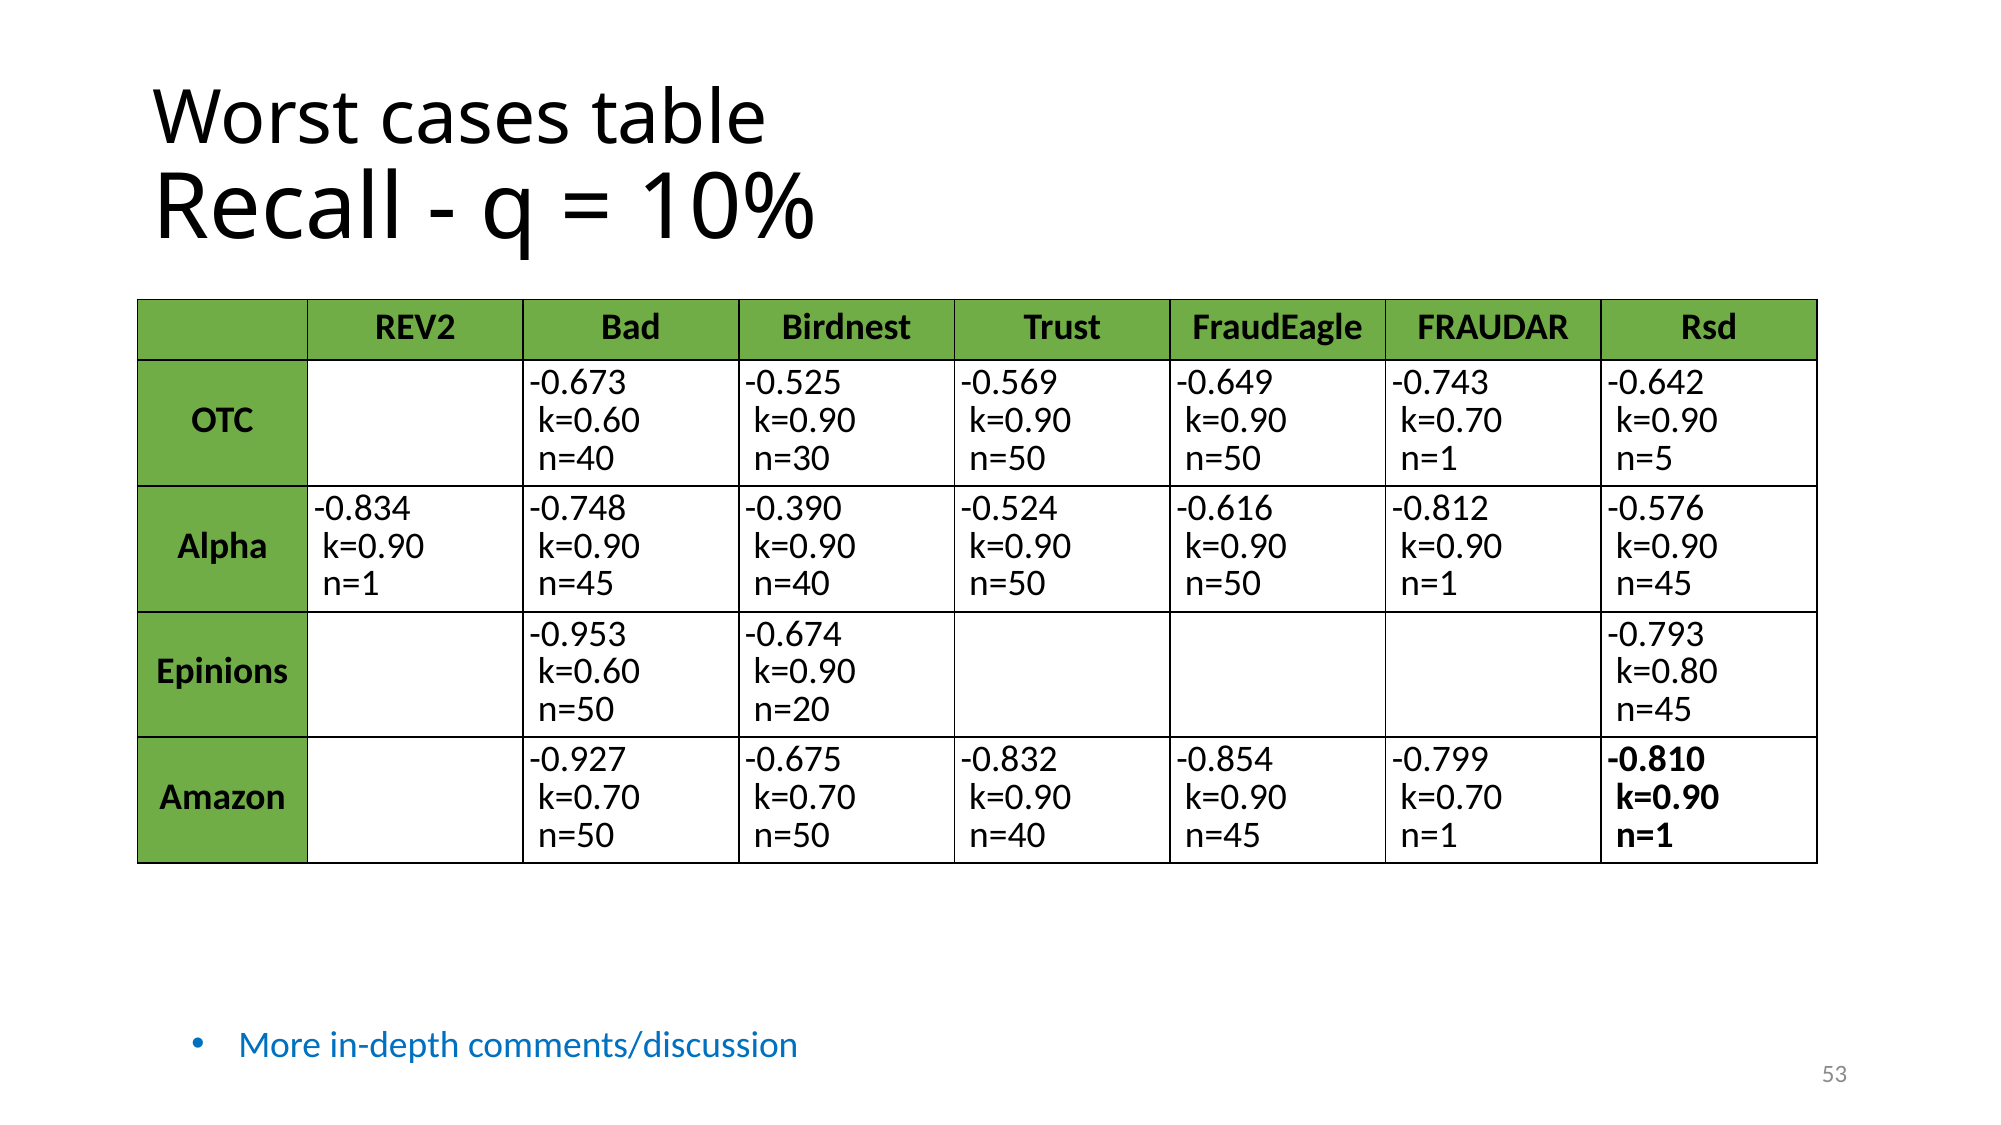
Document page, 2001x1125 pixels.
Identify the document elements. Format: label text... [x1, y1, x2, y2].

table_header [138, 300, 307, 359]
table_cell -0.675 k=0.70 n=50 [740, 738, 954, 862]
table_cell [308, 738, 522, 862]
table_cell -0.674 k=0.90 n=20 [740, 613, 954, 736]
slide_number 53 [1412, 1042, 1863, 1103]
table_cell OTC [138, 361, 307, 485]
table_cell -0.616 k=0.90 n=50 [1171, 487, 1385, 611]
table_cell -0.810 k=0.90 n=1 [1602, 738, 1816, 862]
table_cell Epinions [138, 613, 307, 736]
table_cell -0.953 k=0.60 n=50 [524, 613, 738, 736]
table_cell -0.673 k=0.60 n=40 [524, 361, 738, 485]
table_cell -0.642 k=0.90 n=5 [1602, 361, 1816, 485]
table_cell -0.576 k=0.90 n=45 [1602, 487, 1816, 611]
table_header REV2 [308, 300, 522, 359]
table_cell -0.748 k=0.90 n=45 [524, 487, 738, 611]
table_cell -0.799 k=0.70 n=1 [1386, 738, 1600, 862]
table_cell [1171, 613, 1385, 736]
table_cell [308, 361, 522, 485]
table_cell Amazon [138, 738, 307, 862]
table_cell -0.793 k=0.80 n=45 [1602, 613, 1816, 736]
table_header Bad [524, 300, 738, 359]
title Worst cases table Recall - q = 10% [137, 59, 1863, 278]
table_cell Alpha [138, 487, 307, 611]
table_cell -0.649 k=0.90 n=50 [1171, 361, 1385, 485]
table_cell -0.524 k=0.90 n=50 [955, 487, 1169, 611]
table_cell -0.525 k=0.90 n=30 [740, 361, 954, 485]
table_cell -0.812 k=0.90 n=1 [1386, 487, 1600, 611]
table_cell [1386, 613, 1600, 736]
table_cell -0.569 k=0.90 n=50 [955, 361, 1169, 485]
table_cell -0.743 k=0.70 n=1 [1386, 361, 1600, 485]
table_header FRAUDAR [1386, 300, 1600, 359]
table_cell [308, 613, 522, 736]
table_header Rsd [1602, 300, 1816, 359]
table_header Trust [955, 300, 1169, 359]
table_cell -0.854 k=0.90 n=45 [1171, 738, 1385, 862]
text_box More in-depth comments/discussion [176, 1012, 815, 1073]
table_cell -0.834 k=0.90 n=1 [308, 487, 522, 611]
table_cell -0.832 k=0.90 n=40 [955, 738, 1169, 862]
table_cell [955, 613, 1169, 736]
table_cell -0.927 k=0.70 n=50 [524, 738, 738, 862]
table_header Birdnest [740, 300, 954, 359]
table_header FraudEagle [1171, 300, 1385, 359]
table_cell -0.390 k=0.90 n=40 [740, 487, 954, 611]
